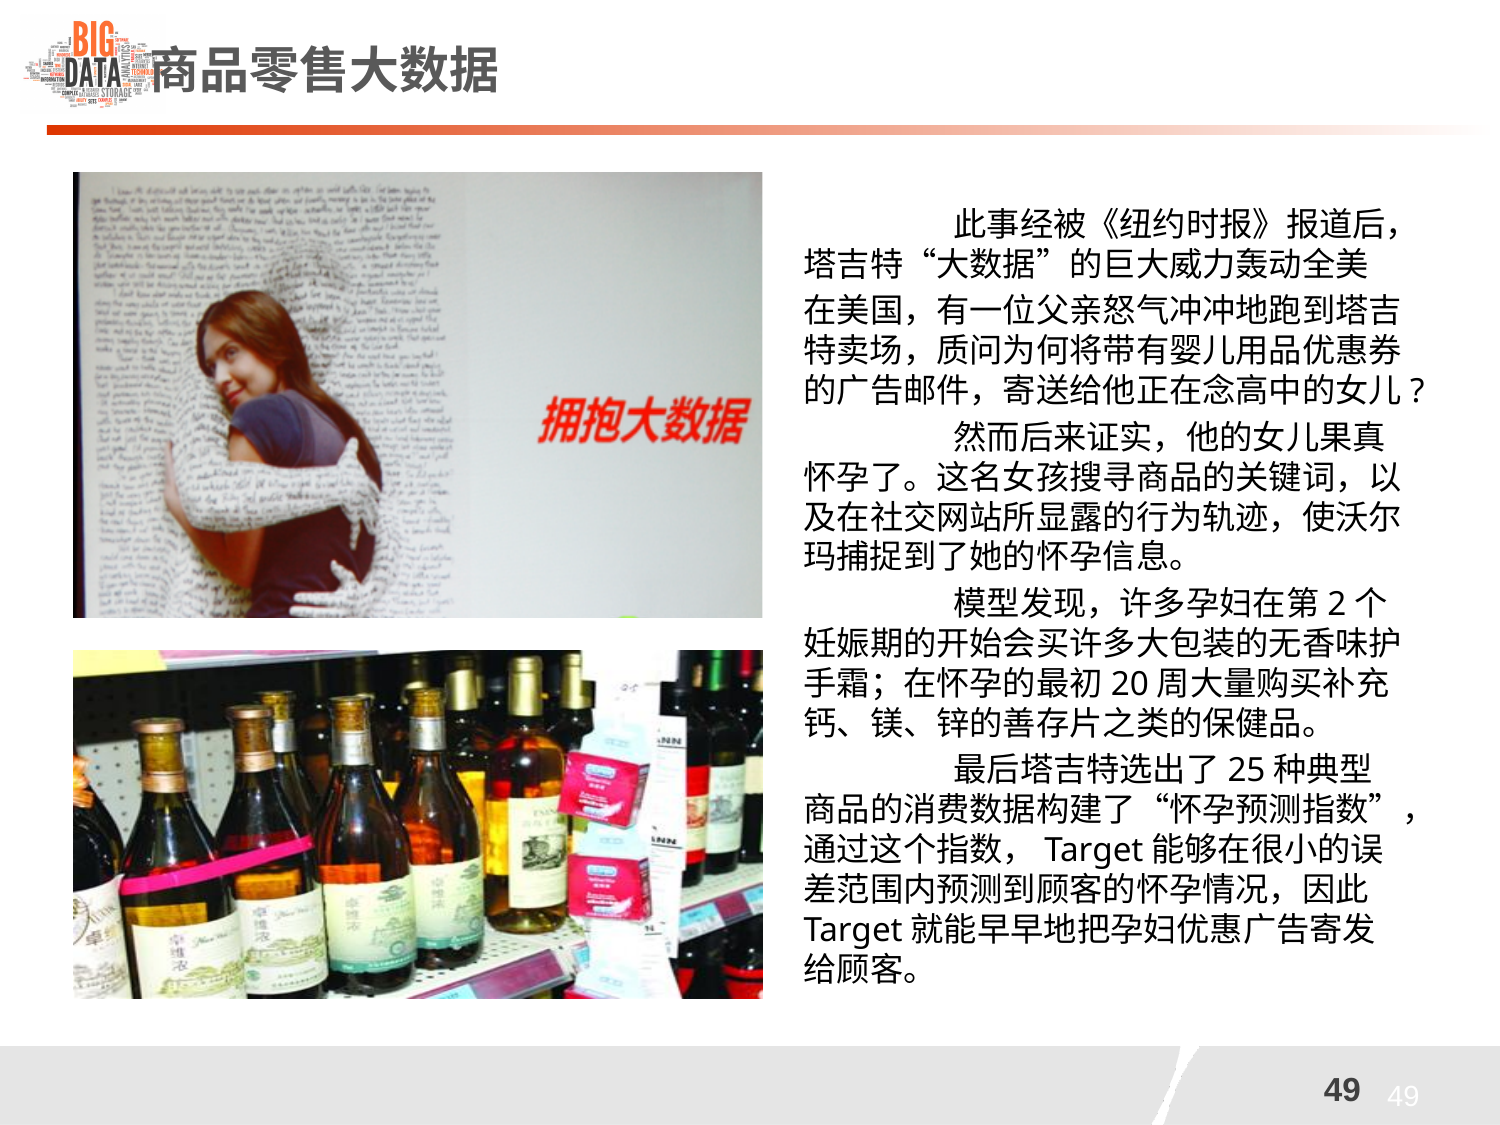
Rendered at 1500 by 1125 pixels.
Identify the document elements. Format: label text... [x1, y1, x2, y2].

picture [72, 172, 763, 618]
slide_number 48 [1372, 1070, 1447, 1125]
picture [72, 650, 763, 1000]
title 商品零售大数据 [134, 30, 1373, 142]
list 此事经被《纽约时报》报道后，塔吉特“大数据”的巨大威力轰动全美 在美国，有一位父亲怒气冲冲地跑到塔吉特卖场，质问为何将带有婴儿用品优惠券的广告邮件，寄送给他正在念高中的女儿? 然而后来证实，他的女儿果真怀孕了。这名女孩搜寻商品的关键词，以及在社交网站所显露的行为轨迹，使沃尔玛捕捉到了她的怀孕信息。 模型发现，许多孕妇在第2个妊娠期的开始会买许多大包装的无香味护手霜；在怀孕的最初20周大量购买补充钙、镁、锌的善存片之类的保健品。 最后塔吉特选出了25种典型商品的消费数据构建了“怀孕预测指数”，通过这个指数，Target能够在很小的误差范围内预测到顾客的怀孕情况，因此Target就能早早地把孕妇优惠广告寄发给顾客。 [788, 195, 1420, 1026]
picture [20, 14, 166, 114]
picture [0, 1046, 1500, 1125]
